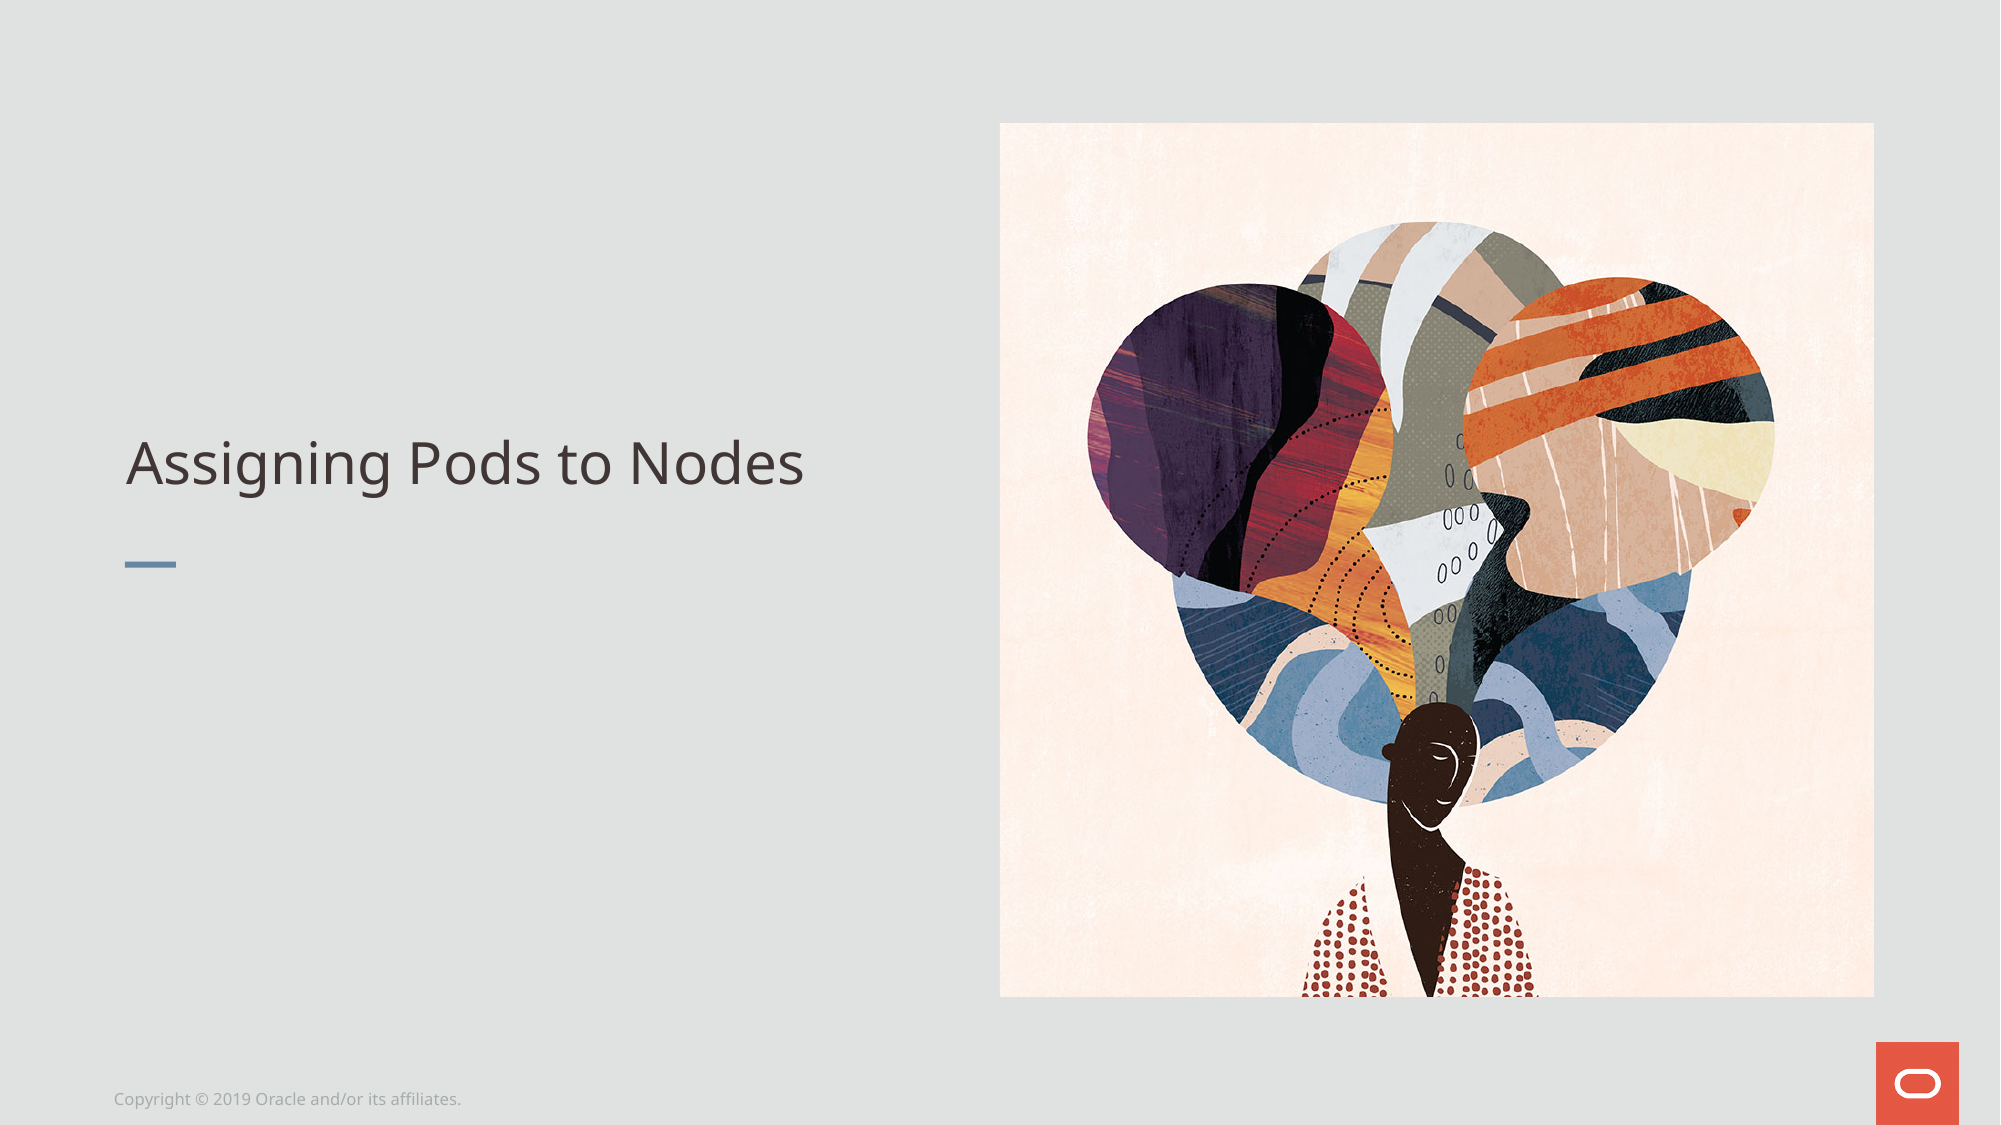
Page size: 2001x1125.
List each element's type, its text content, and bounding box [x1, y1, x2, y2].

picture [1876, 1042, 1959, 1125]
title Assigning Pods to Nodes [126, 366, 939, 505]
footer Copyright © 2019 Oracle and/or its affiliates. [113, 1068, 1284, 1125]
picture [999, 123, 1874, 997]
